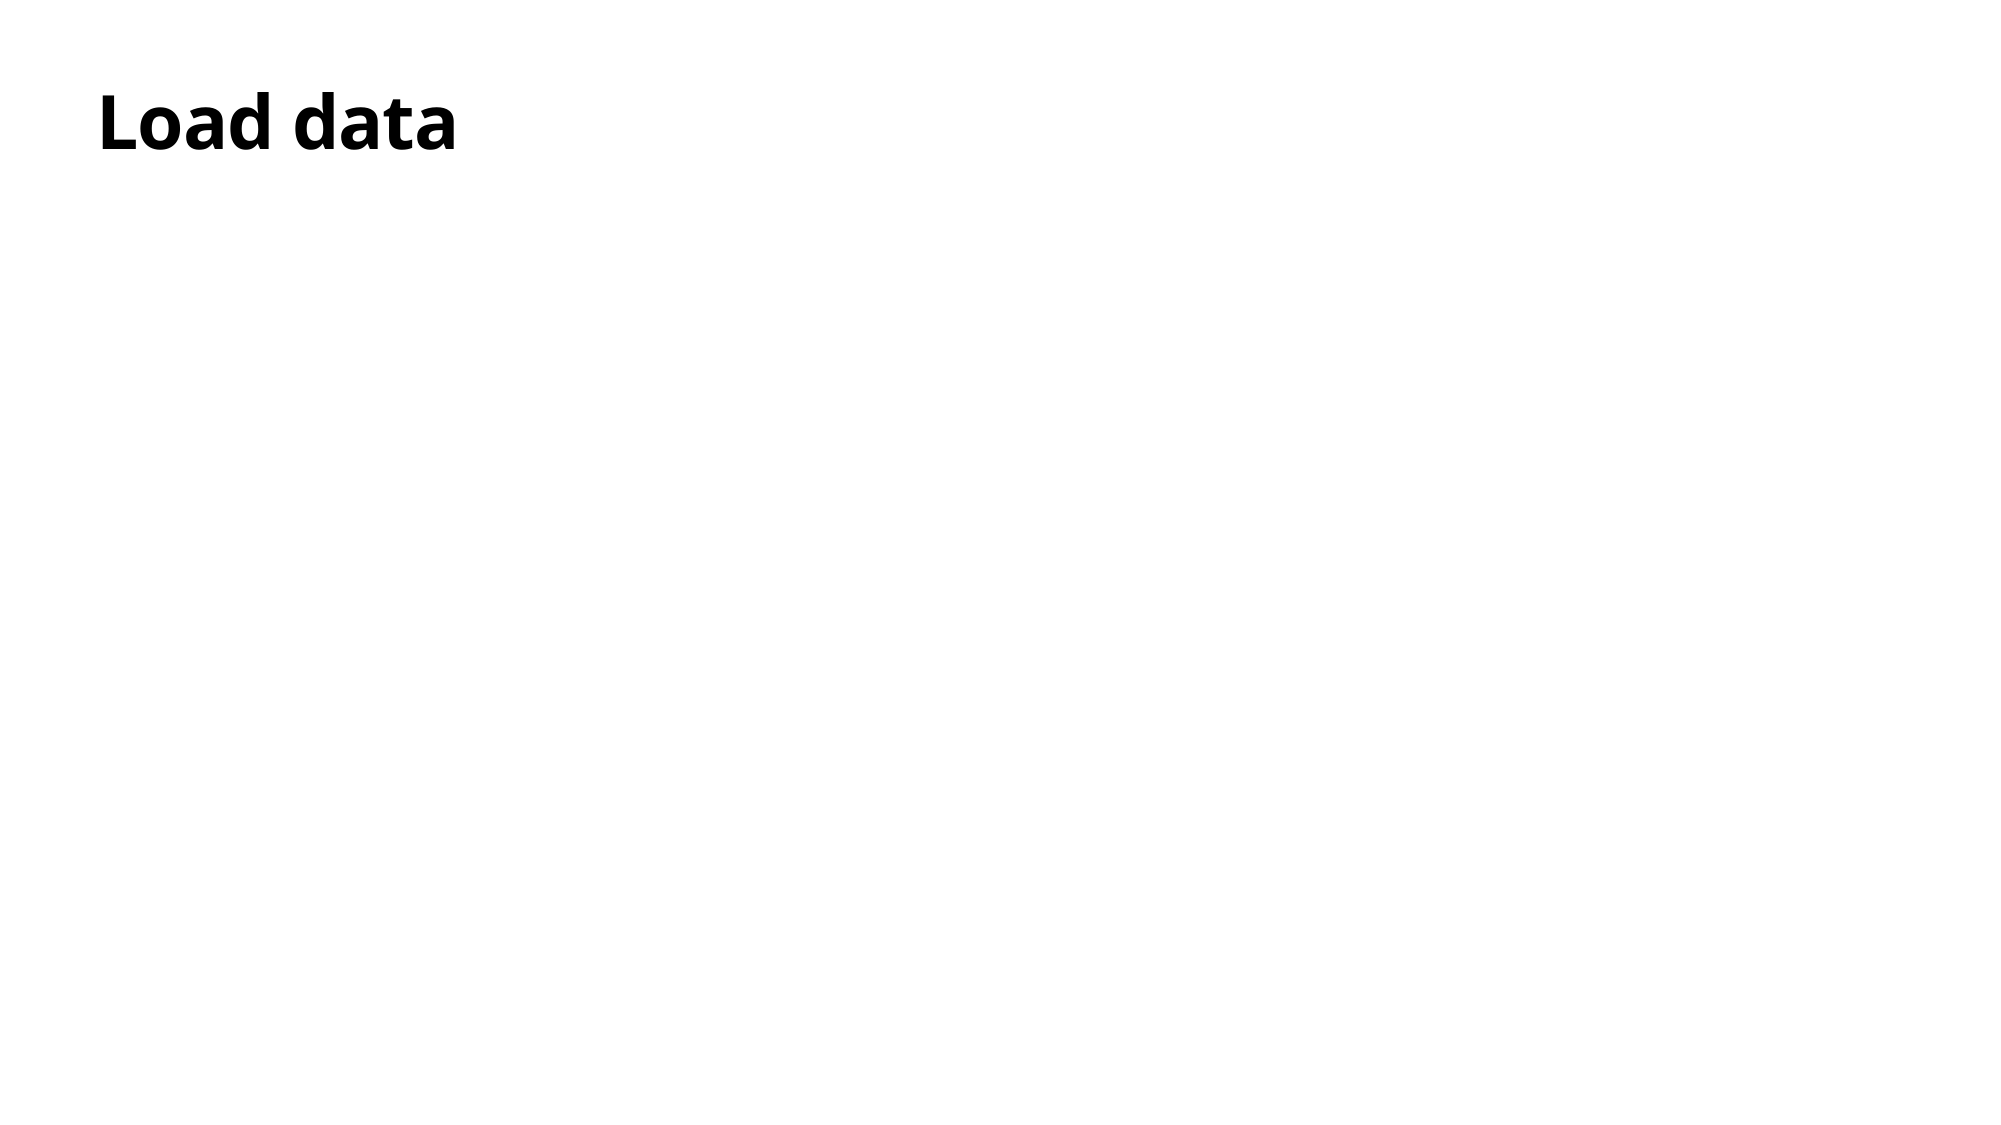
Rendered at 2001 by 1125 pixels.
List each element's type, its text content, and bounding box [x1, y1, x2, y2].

title Load data [96, 75, 1904, 166]
